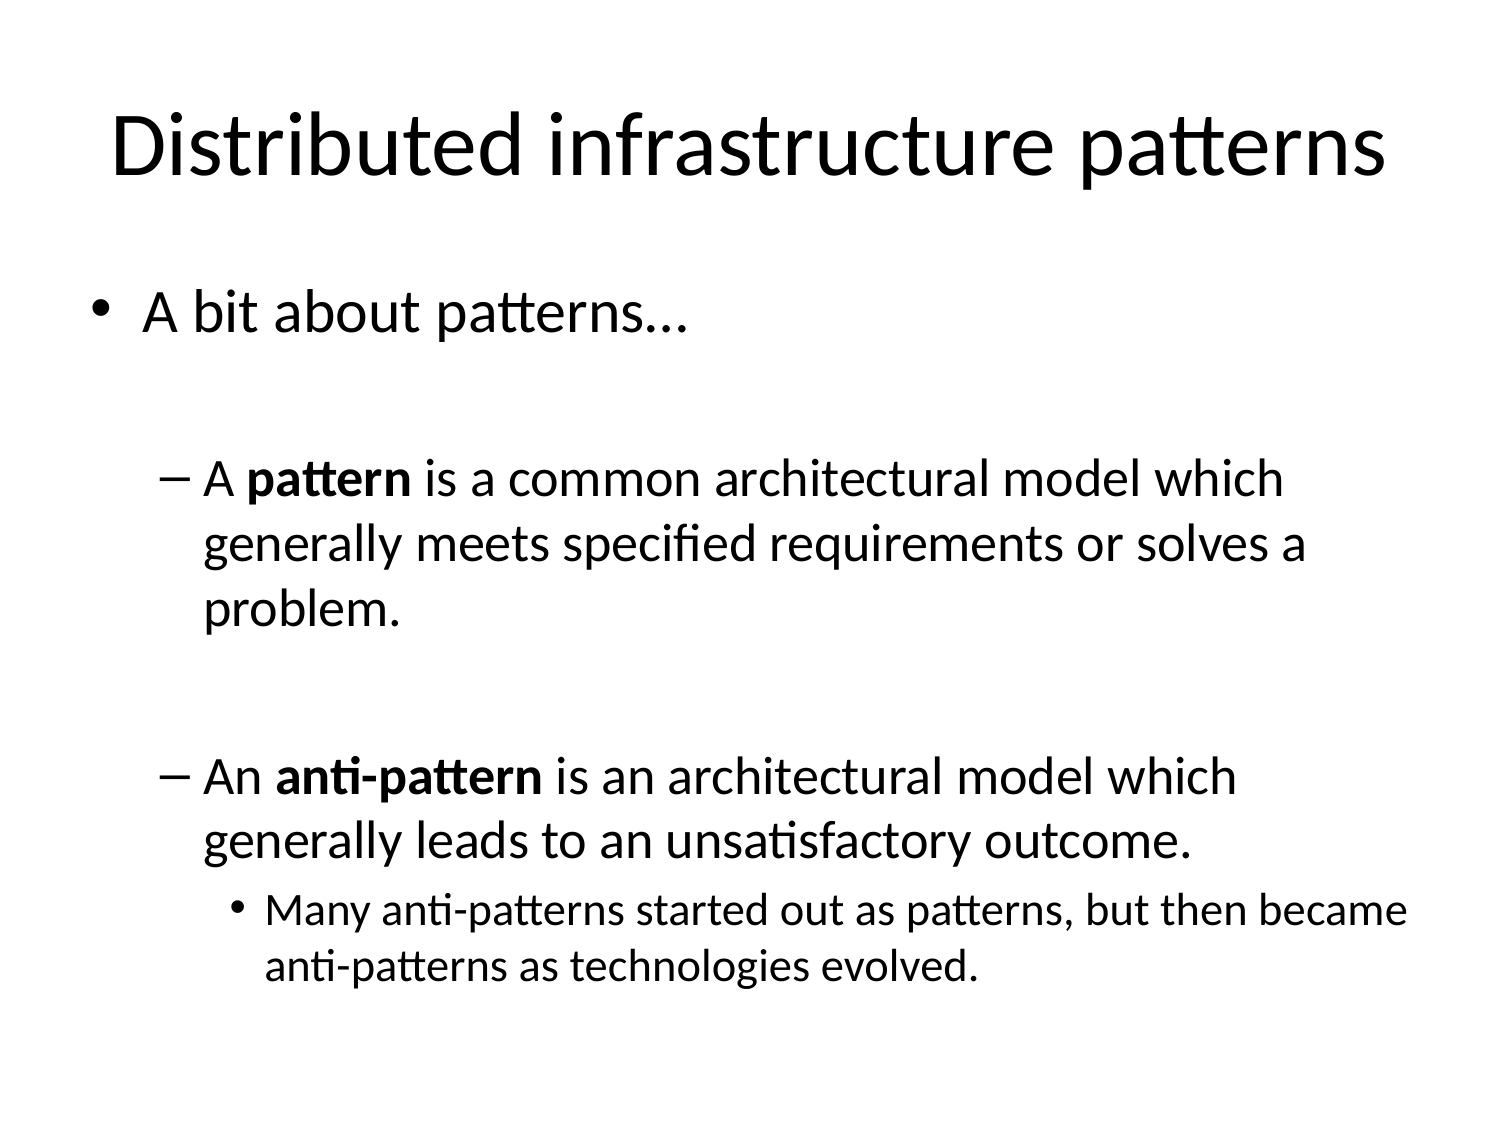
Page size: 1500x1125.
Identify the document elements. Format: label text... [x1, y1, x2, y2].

list A bit about patterns… A pattern is a common architectural model which generally meets specified requirements or solves a problem. An anti-pattern is an architectural model which generally leads to an unsatisfactory outcome. Many anti-patterns started out as patterns, but then became anti-patterns as technologies evolved. [75, 262, 1425, 1005]
title Distributed infrastructure patterns [75, 45, 1425, 233]
